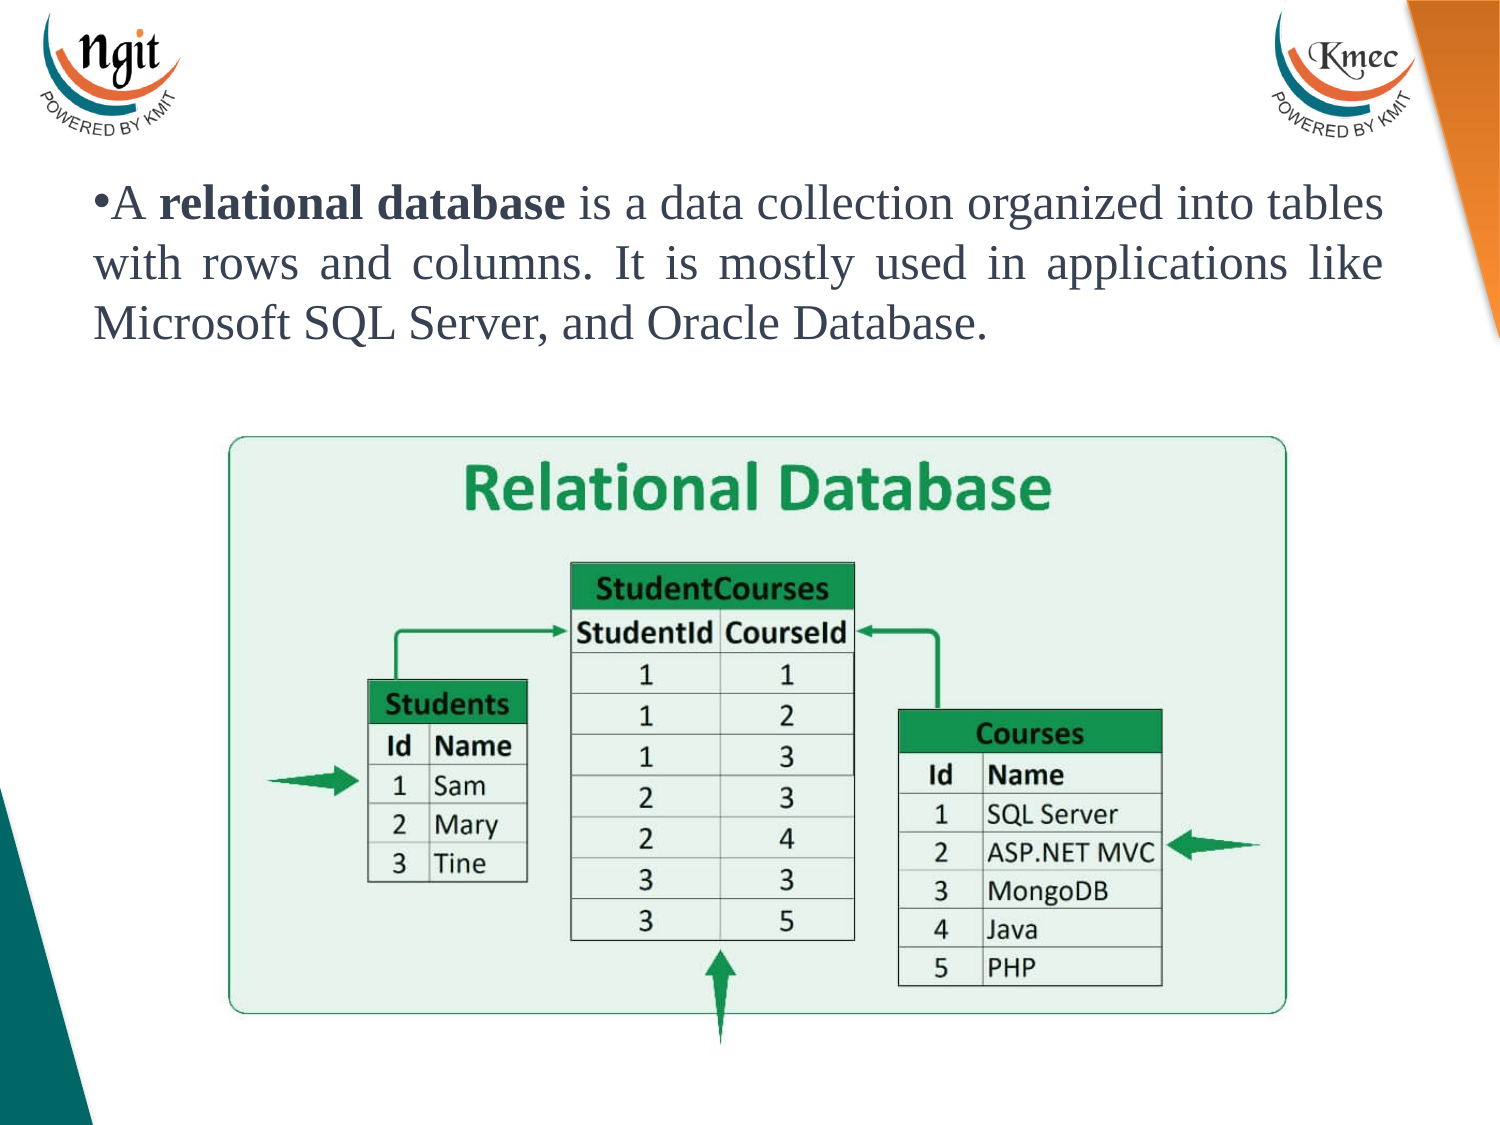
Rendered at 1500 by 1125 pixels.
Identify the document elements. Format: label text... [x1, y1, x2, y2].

picture [212, 419, 1301, 1056]
picture [1175, 0, 1500, 187]
picture [0, 0, 254, 175]
text_box A relational database is a data collection organized into tables with rows and columns. It is mostly used in applications like Microsoft SQL Server, and Oracle Database. [78, 162, 1400, 418]
